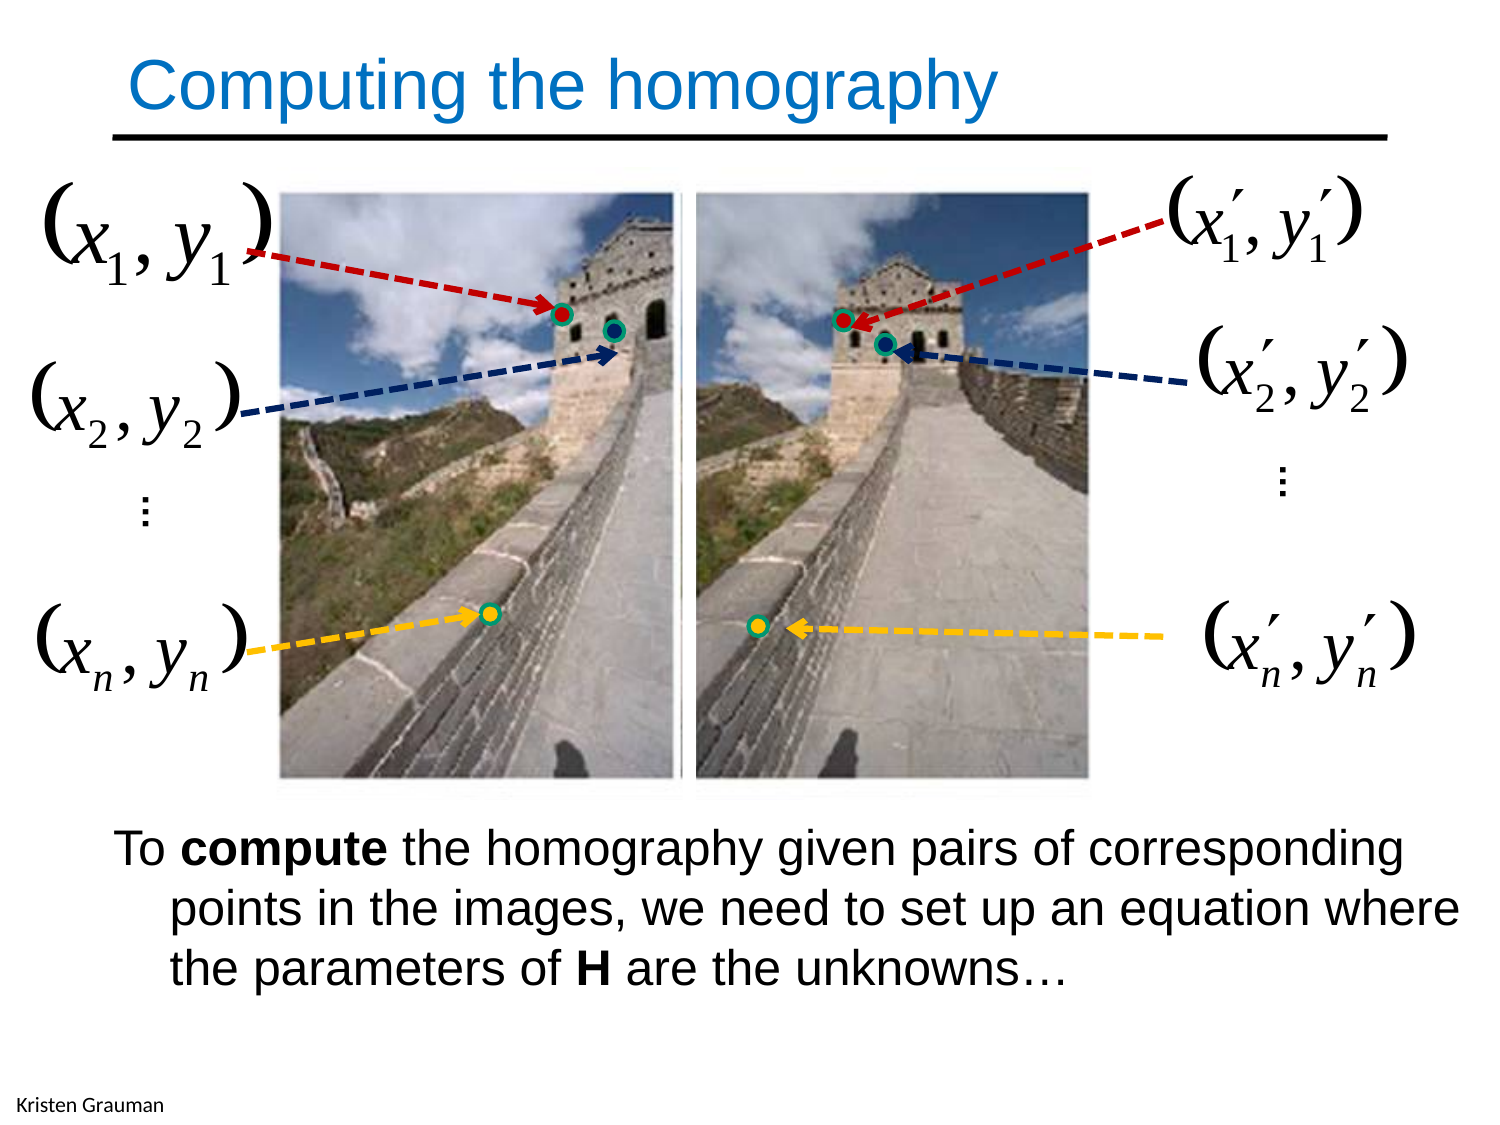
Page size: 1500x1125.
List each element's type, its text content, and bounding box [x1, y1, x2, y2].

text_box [833, 172, 1367, 331]
title Computing the homography [112, 12, 1388, 151]
picture [695, 166, 1092, 800]
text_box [892, 351, 1188, 384]
text_box To compute the homography given pairs of corresponding points in the images, we need to set up an equation where the parameters of H are the unknowns… [98, 808, 1500, 1058]
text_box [1192, 598, 1421, 706]
text_box Kristen Grauman [1, 1083, 180, 1125]
text_box … [1265, 448, 1326, 545]
picture [276, 166, 683, 800]
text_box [1186, 322, 1409, 425]
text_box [19, 358, 242, 461]
text_box … [128, 478, 188, 575]
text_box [30, 178, 573, 325]
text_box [25, 601, 253, 710]
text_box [246, 613, 481, 653]
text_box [785, 628, 1164, 637]
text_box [240, 352, 619, 415]
